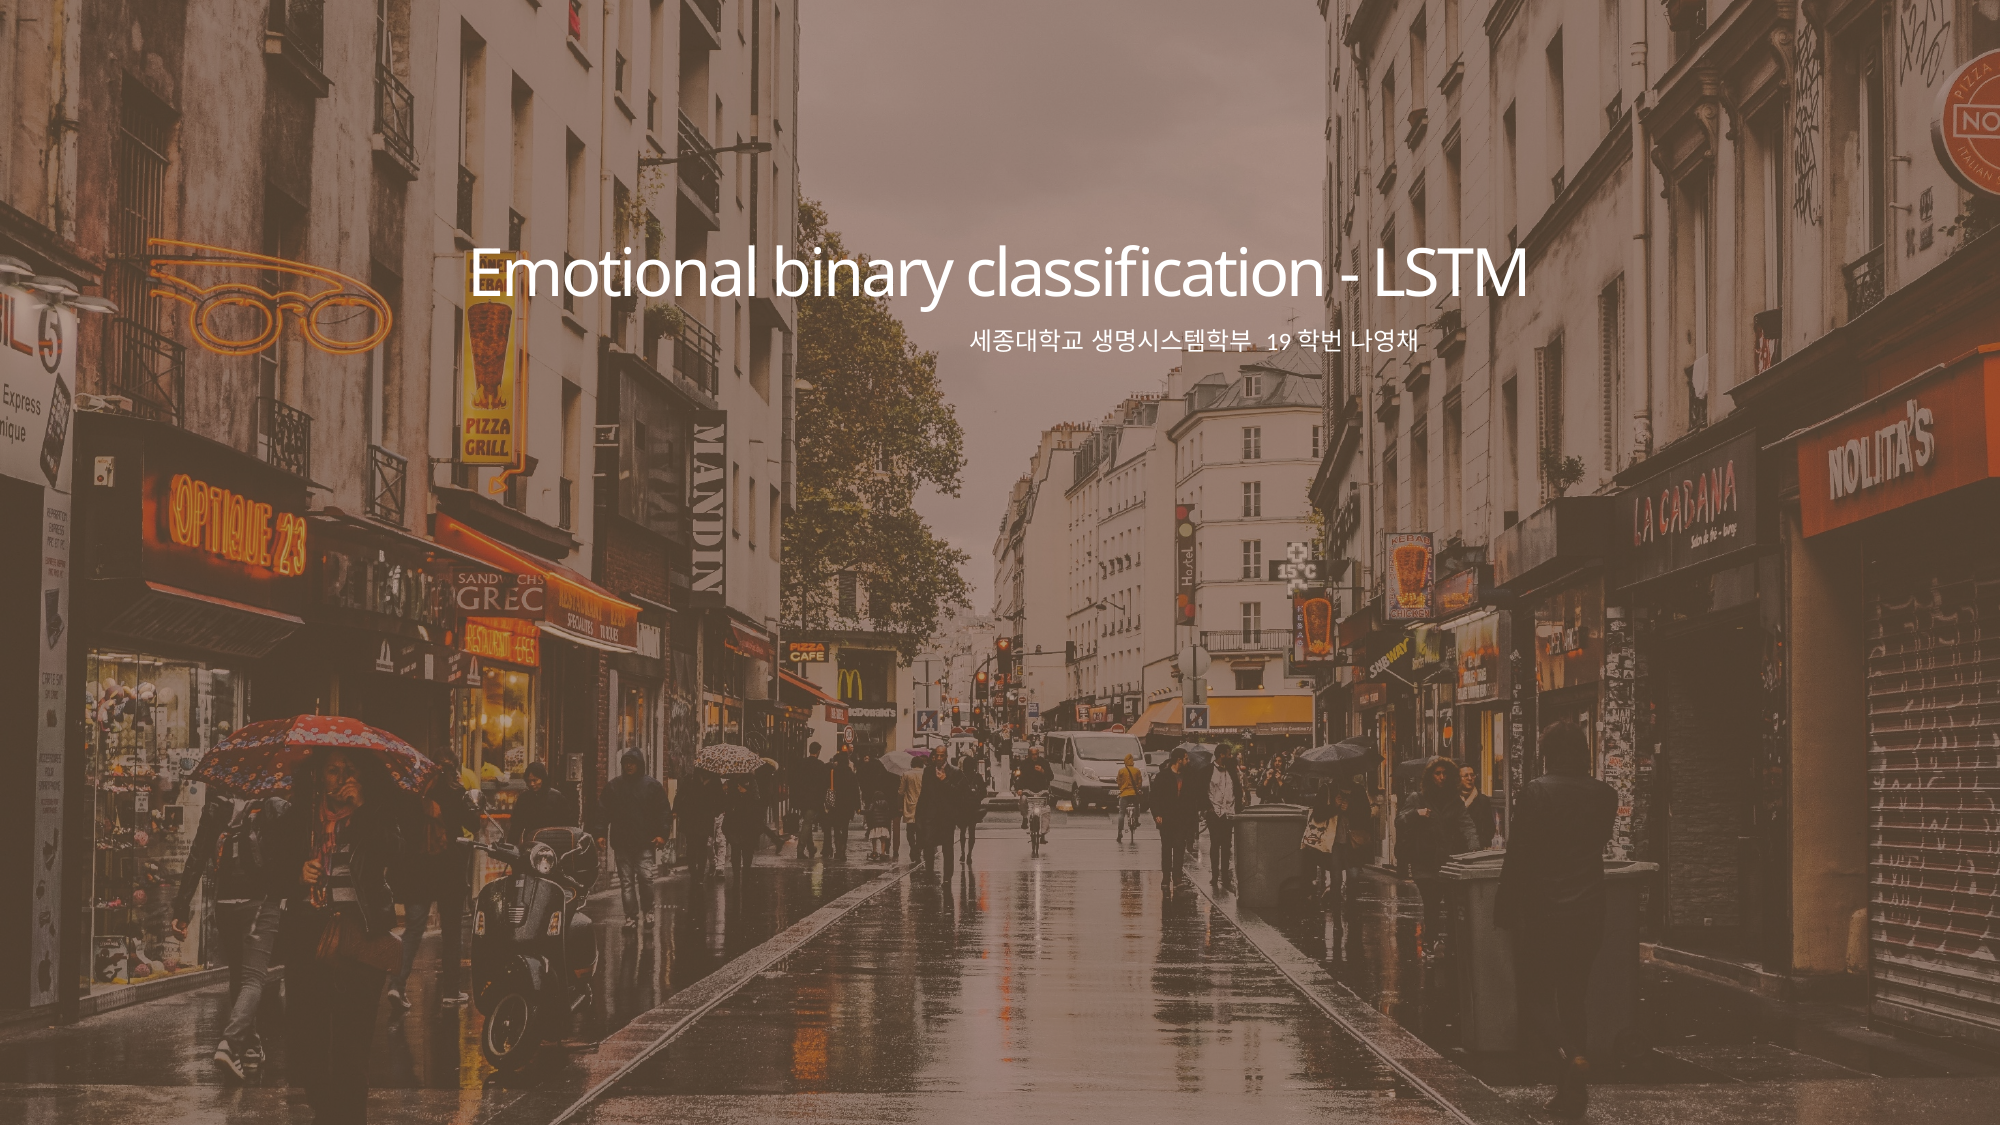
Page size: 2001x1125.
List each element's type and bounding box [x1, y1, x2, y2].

text_box [556, 222, 1444, 364]
picture [0, 0, 2000, 1125]
